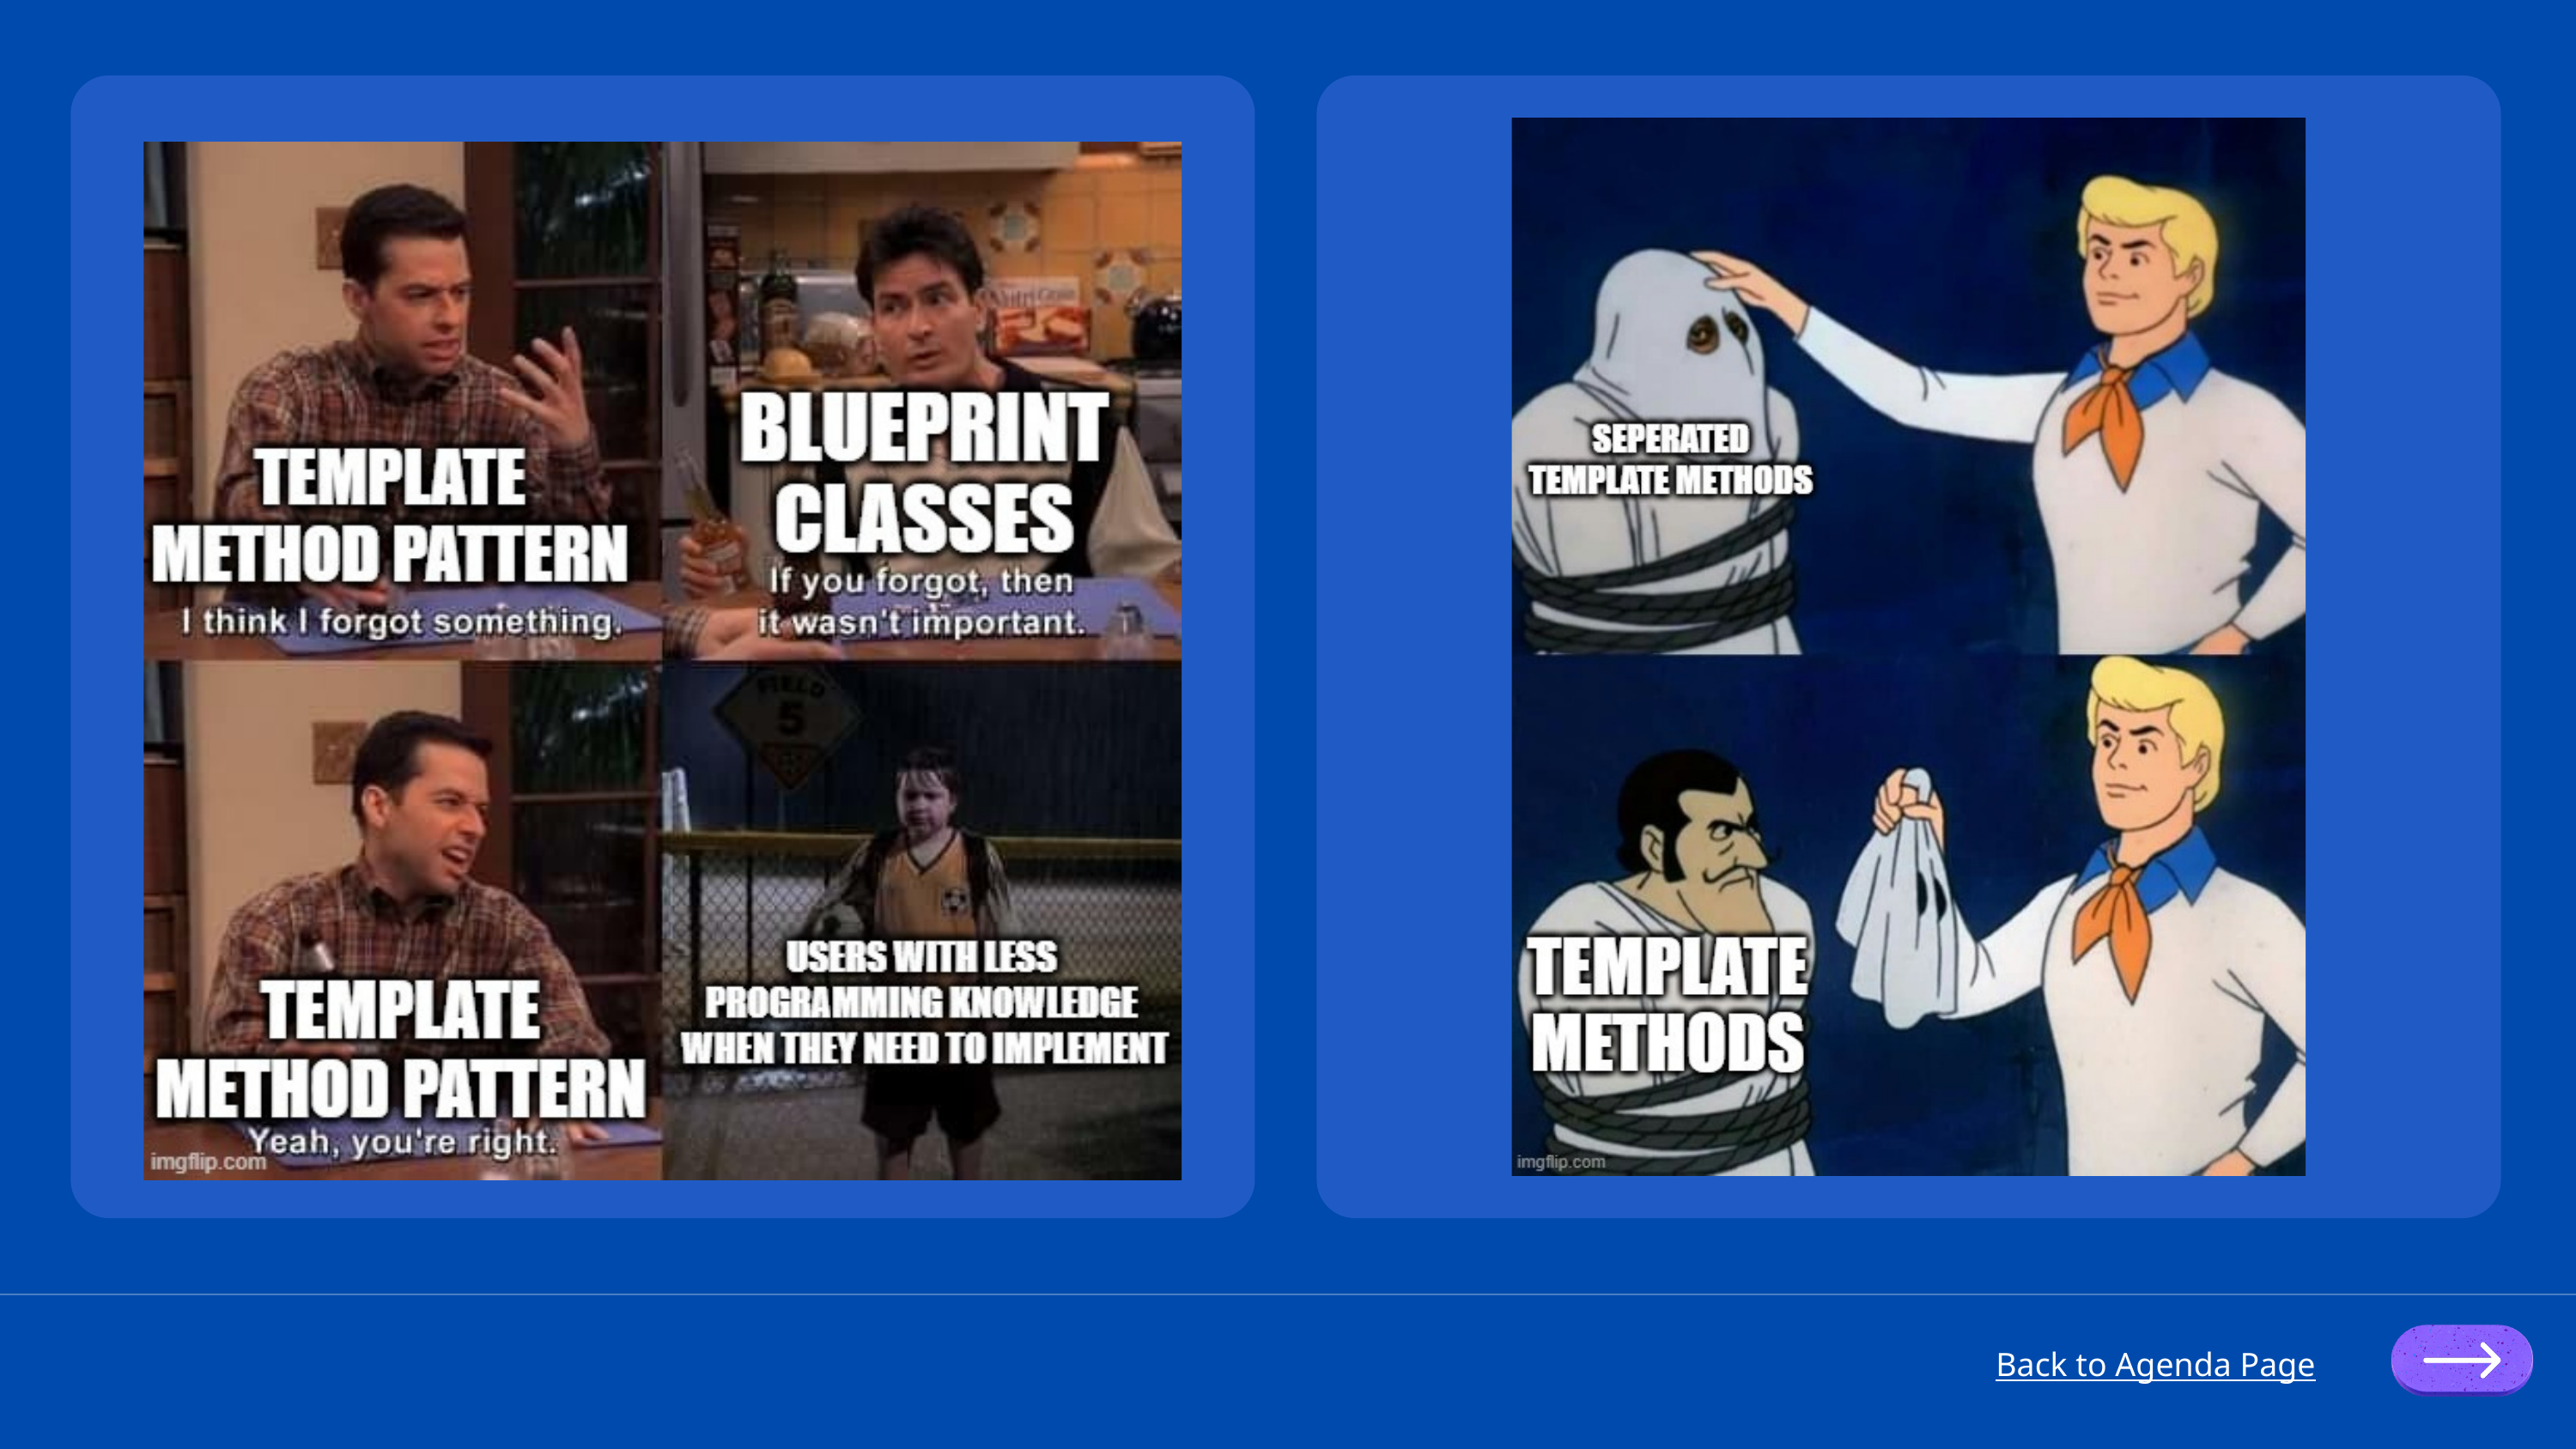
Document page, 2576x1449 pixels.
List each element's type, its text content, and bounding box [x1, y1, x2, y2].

text_box [2391, 1325, 2534, 1397]
text_box [2423, 1342, 2501, 1379]
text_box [70, 75, 1255, 1219]
text_box Back to Agenda Page [1878, 1337, 2316, 1383]
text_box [1316, 75, 2501, 1219]
